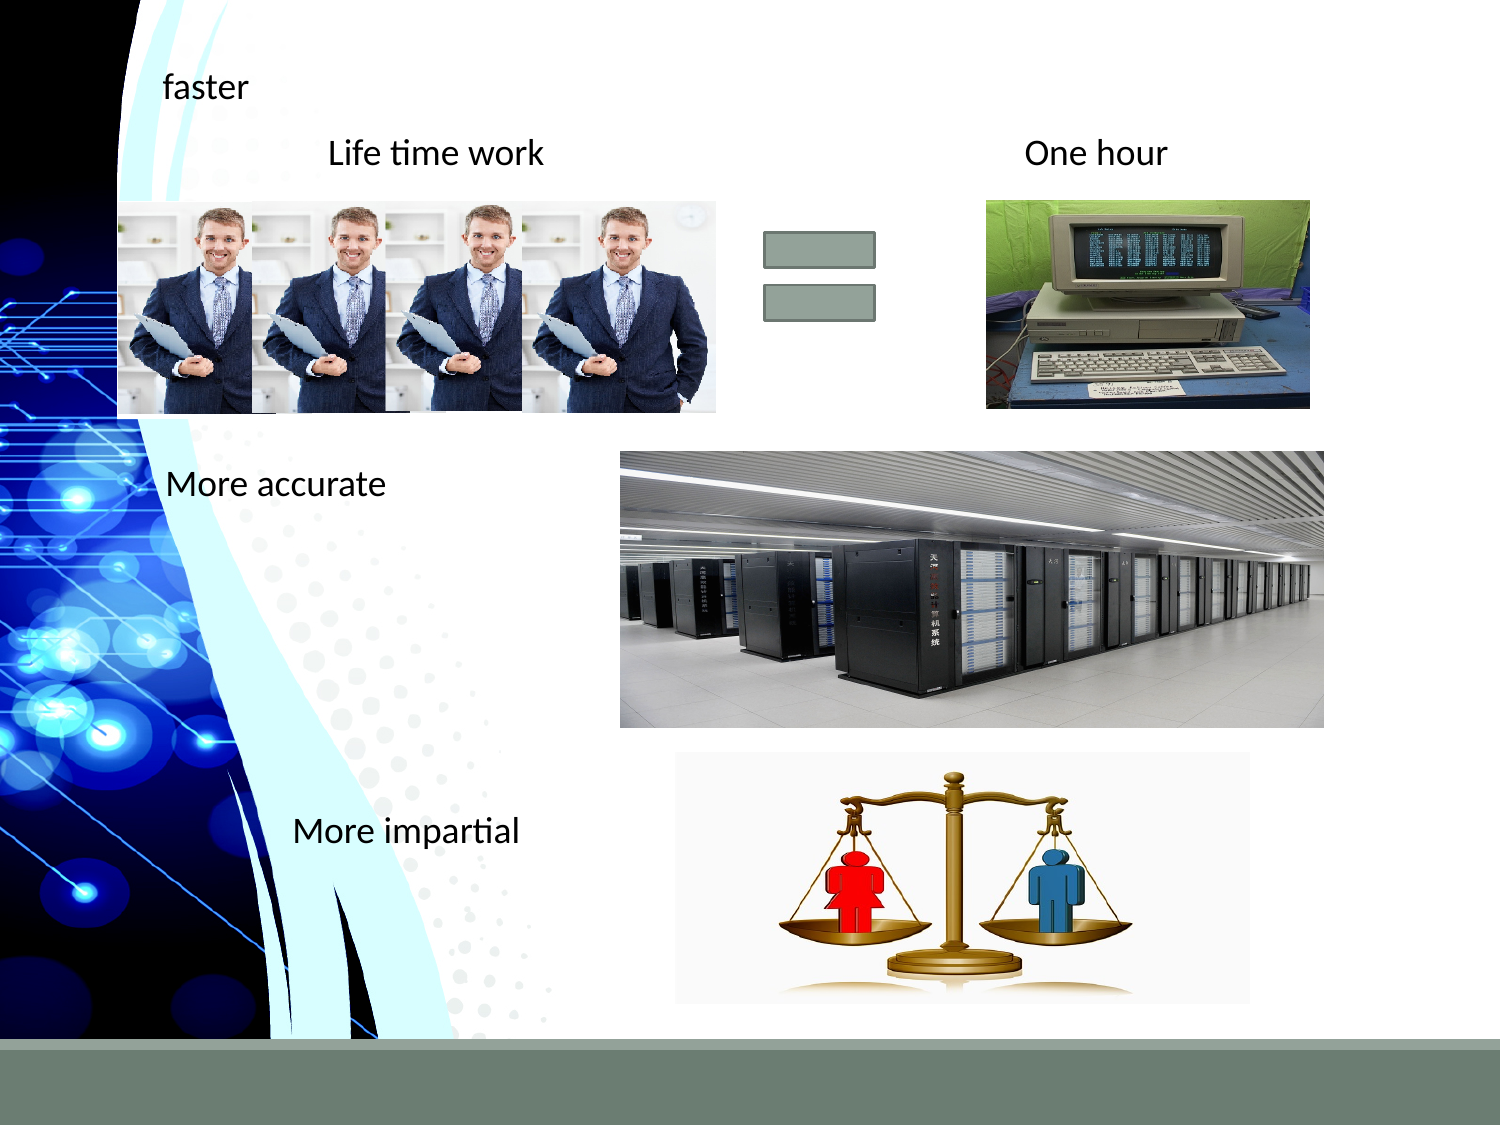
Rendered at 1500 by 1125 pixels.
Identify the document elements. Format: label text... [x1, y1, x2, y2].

text_box More accurate [150, 451, 435, 511]
text_box [763, 231, 876, 269]
text_box More impartial [277, 798, 550, 859]
text_box Life time work [313, 120, 562, 181]
text_box One hour [1009, 121, 1246, 181]
text_box [763, 284, 876, 322]
text_box faster [147, 54, 349, 115]
picture [0, 0, 1500, 1039]
